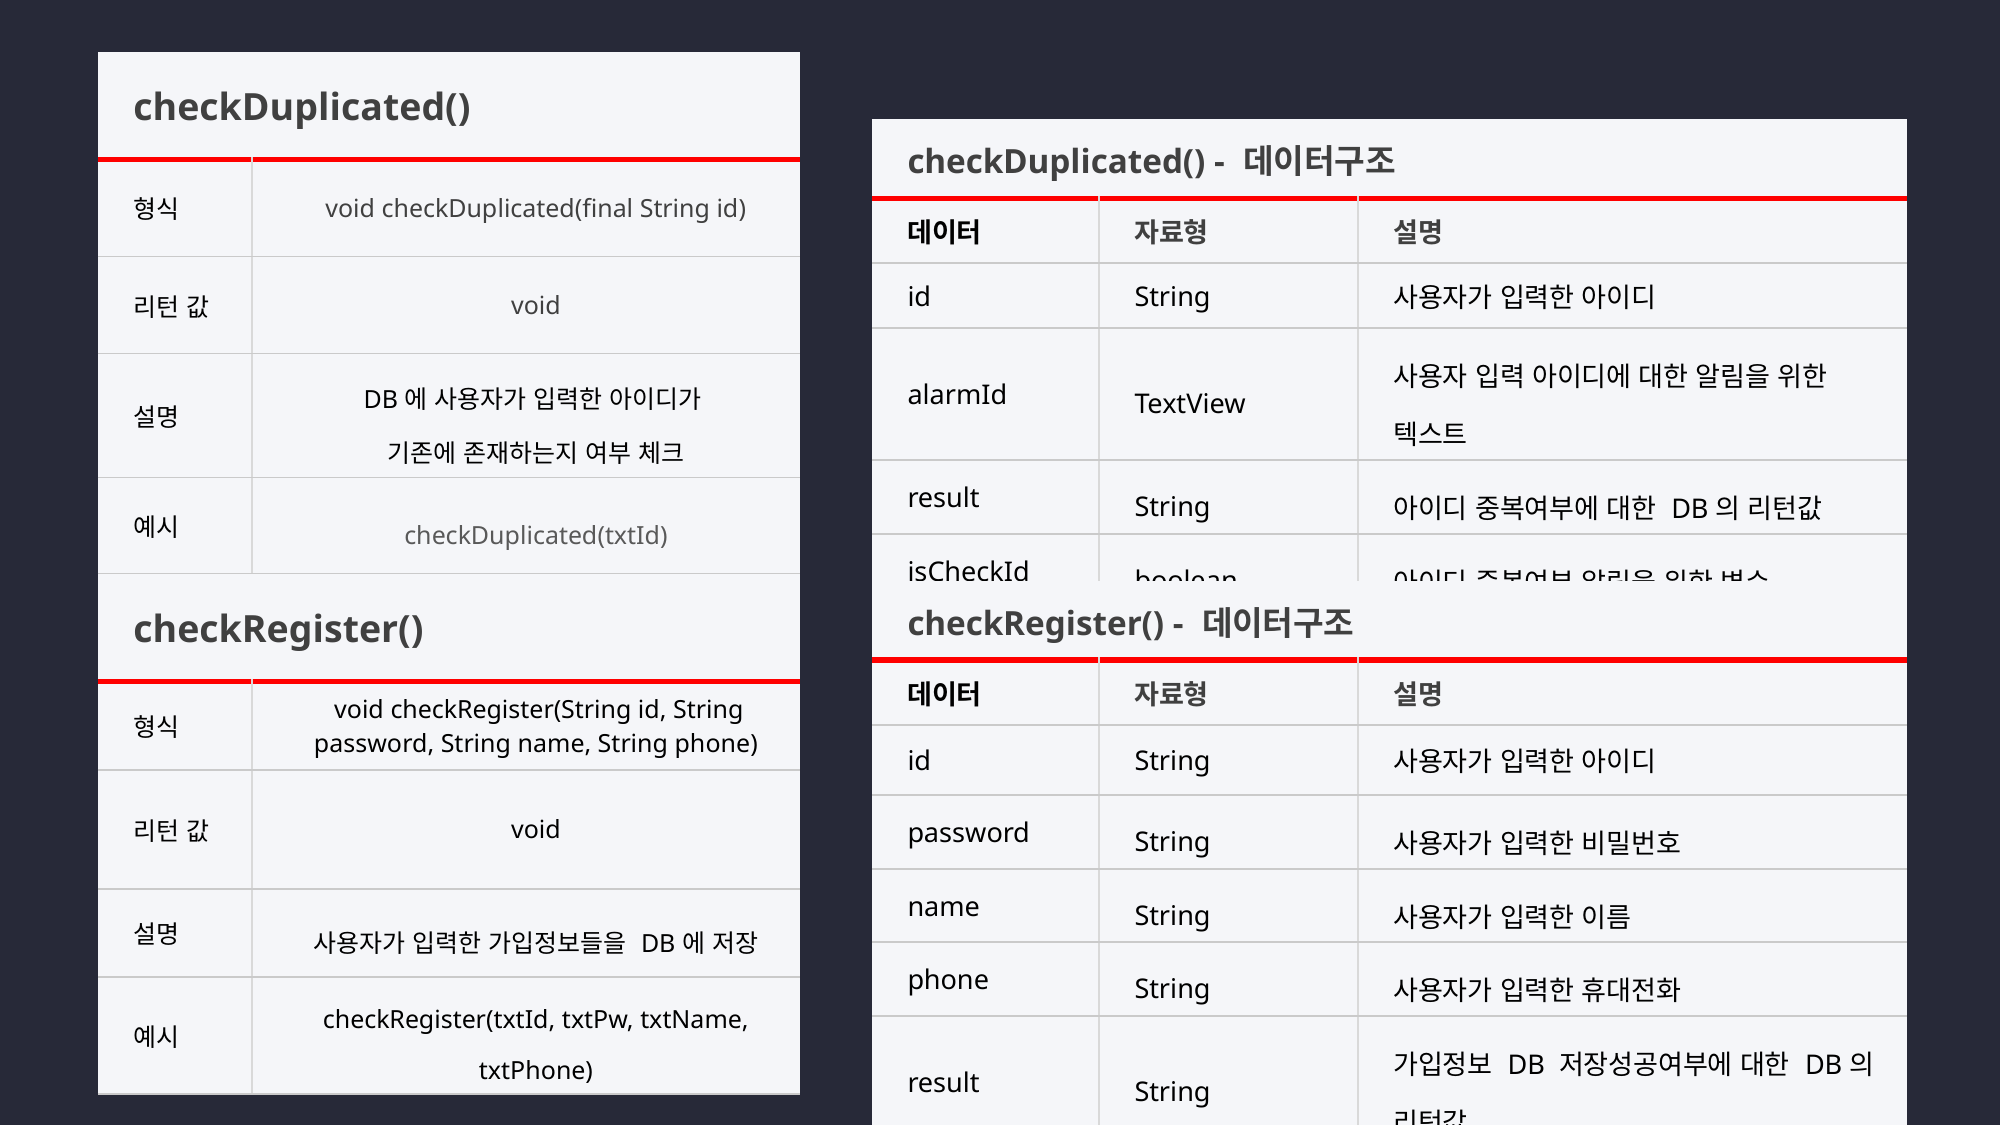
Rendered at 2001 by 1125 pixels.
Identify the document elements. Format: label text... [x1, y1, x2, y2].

table_cell 아이디 중복여부에 대한 DB의 리턴값 [1359, 461, 1907, 533]
table_cell String [1100, 461, 1357, 533]
table_cell 설명 [1359, 663, 1907, 724]
table_cell 사용자가 입력한 아이디 [1359, 264, 1907, 327]
table_cell DB에 사용자가 입력한 아이디가 기존에 존재하는지 여부 체크 [253, 354, 800, 477]
table_cell void [253, 771, 800, 888]
table_cell 데이터 [872, 201, 1098, 262]
table_cell 사용자 입력 아이디에 대한 알림을 위한 텍스트 [1359, 329, 1907, 459]
table_cell 형식 [98, 162, 251, 256]
table_cell 설명 [98, 354, 251, 477]
table_cell 예시 [98, 978, 251, 1093]
table_cell id [872, 726, 1098, 794]
table_cell void checkDuplicated(final String id) [253, 162, 800, 256]
table_cell 사용자가 입력한 비밀번호 [1359, 796, 1907, 868]
table_cell String [1100, 264, 1357, 327]
table_header checkRegister() - 데이터구조 [872, 581, 1907, 657]
table_cell 가입정보 DB 저장성공여부에 대한 DB의 리턴값 [1359, 1017, 1907, 1125]
table_cell isCheckId [872, 535, 1098, 581]
table_cell 설명 [1359, 201, 1907, 262]
table_cell name [872, 870, 1098, 941]
table_cell String [1100, 1017, 1357, 1125]
table_cell result [872, 461, 1098, 533]
table_cell 사용자가 입력한 휴대전화 [1359, 943, 1907, 1015]
table_cell boolean [1100, 535, 1357, 581]
table_cell 사용자가 입력한 이름 [1359, 870, 1907, 941]
table_header checkRegister() [98, 574, 800, 679]
table_cell 자료형 [1100, 663, 1357, 724]
table_cell void [253, 257, 800, 353]
table_cell String [1100, 796, 1357, 868]
table_cell 자료형 [1100, 201, 1357, 262]
table_cell phone [872, 943, 1098, 1015]
table_cell void checkRegister(String id, String password, String name, String phone) [253, 684, 800, 769]
table_header checkDuplicated() [98, 52, 800, 157]
table_cell String [1100, 943, 1357, 1015]
table_cell 아이디 중복여부 알림을 위한 변수 [1359, 535, 1907, 581]
table_cell checkDuplicated(txtId) [253, 478, 800, 573]
table_header checkDuplicated() - 데이터구조 [872, 119, 1907, 196]
table_cell TextView [1100, 329, 1357, 459]
table_cell 리턴 값 [98, 257, 251, 353]
table_cell 사용자가 입력한 가입정보들을 DB에 저장 [253, 890, 800, 976]
table_cell 설명 [98, 890, 251, 976]
table_cell 예시 [98, 478, 251, 573]
table_cell 데이터 [872, 663, 1098, 724]
table_cell 형식 [98, 684, 251, 769]
table_cell id [872, 264, 1098, 327]
table_cell checkRegister(txtId, txtPw, txtName, txtPhone) [253, 978, 800, 1093]
table_cell 리턴 값 [98, 771, 251, 888]
table_cell alarmId [872, 329, 1098, 459]
table_cell password [872, 796, 1098, 868]
table_cell String [1100, 870, 1357, 941]
table_cell 사용자가 입력한 아이디 [1359, 726, 1907, 794]
table_cell result [872, 1017, 1098, 1125]
table_cell String [1100, 726, 1357, 794]
